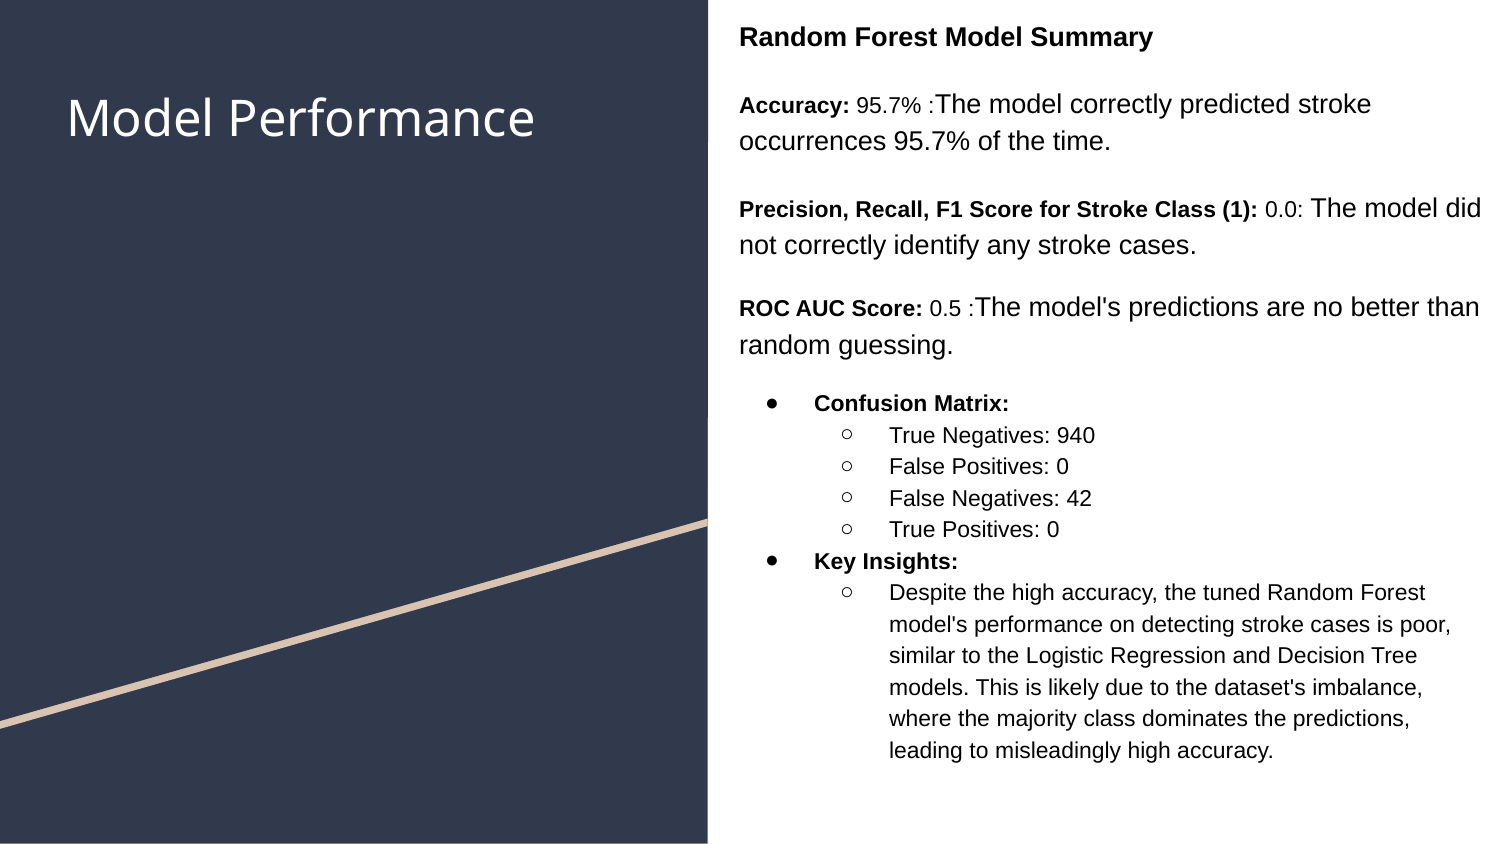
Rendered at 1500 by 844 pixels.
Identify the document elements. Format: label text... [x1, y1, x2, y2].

title Model Performance [51, 67, 632, 167]
list Random Forest Model Summary Accuracy: 95.7% :The model correctly predicted stroke occurrences 95.7% of the time. Precision, Recall, F1 Score for Stroke Class (1): 0.0: The model did not correctly identify any stroke cases. ROC AUC Score: 0.5 :The model's predictions are no better than random guessing. Confusion Matrix: True Negatives: 940 False Positives: 0 False Negatives: 42 True Positives: 0 Key Insights: Despite the high accuracy, the tuned Random Forest model's performance on detecting stroke cases is poor, similar to the Logistic Regression and Decision Tree models. This is likely due to the dataset's imbalance, where the majority class dominates the predictions, leading to misleadingly high accuracy. [724, 0, 1500, 844]
